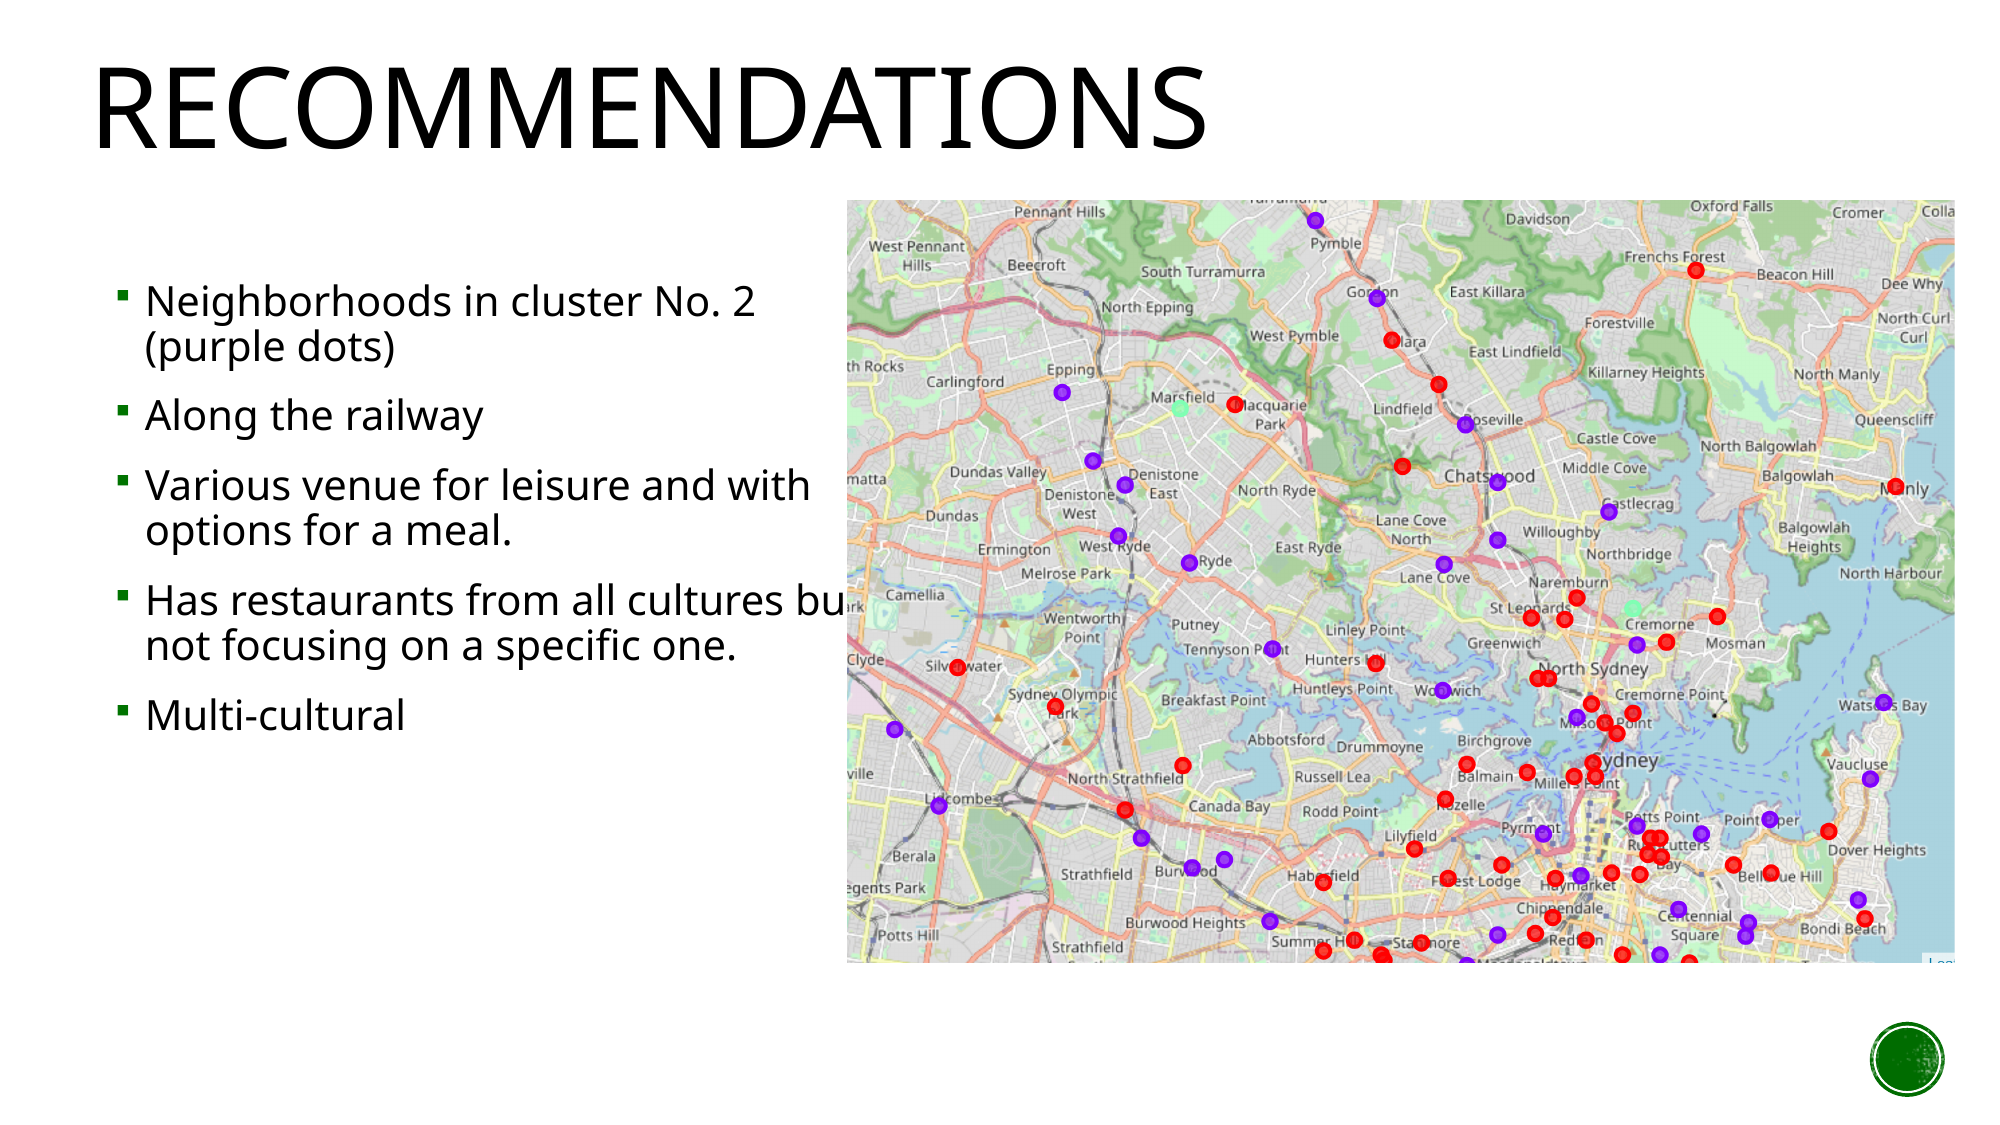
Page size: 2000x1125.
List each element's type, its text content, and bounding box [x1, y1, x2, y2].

title Recommendations [74, 0, 1950, 229]
list Neighborhoods in cluster No. 2 (purple dots) Along the railway Various venue for leisure and with options for a meal. Has restaurants from all cultures but not focusing on a specific one. Multi-cultural [99, 272, 846, 925]
picture [847, 200, 1955, 963]
